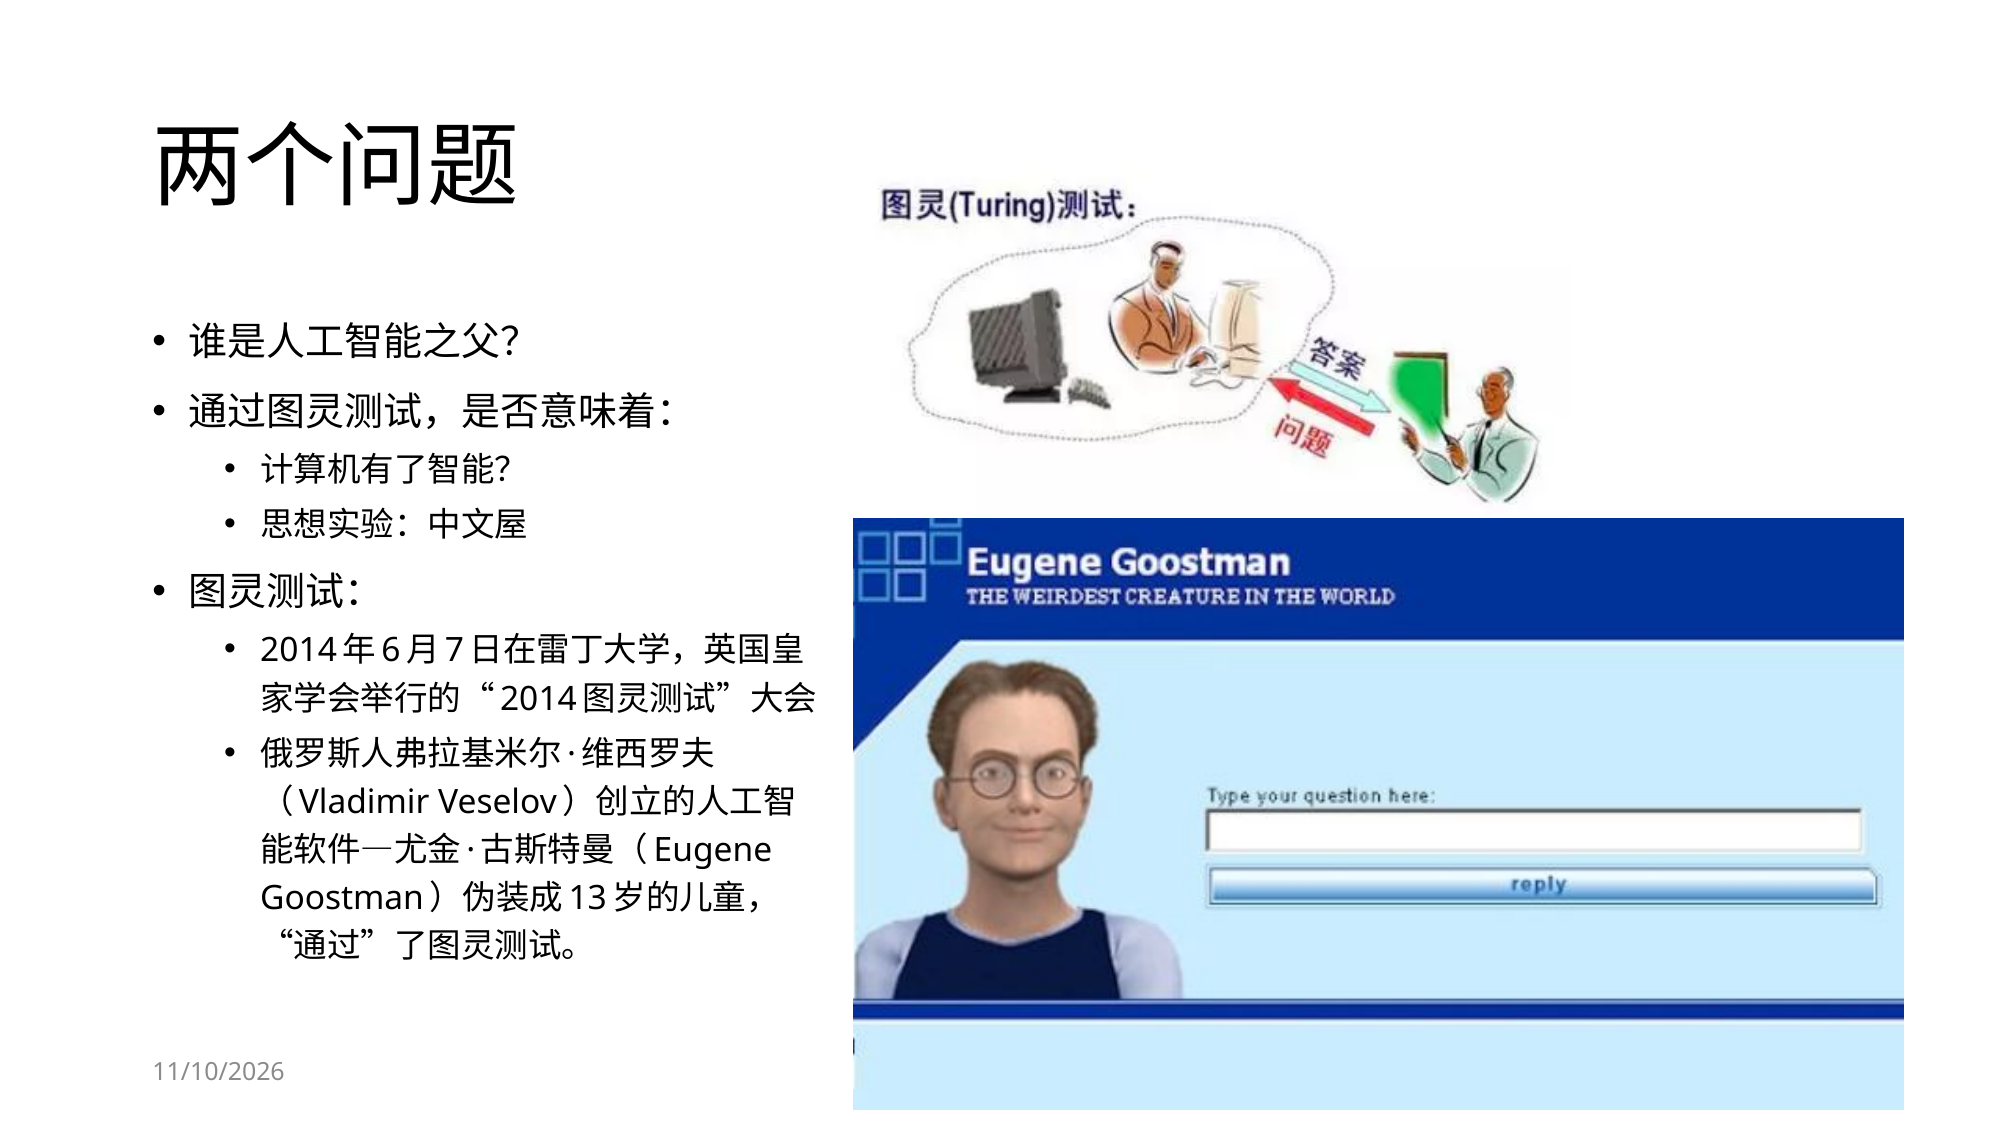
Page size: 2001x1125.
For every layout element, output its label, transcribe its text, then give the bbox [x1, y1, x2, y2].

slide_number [137, 1042, 588, 1103]
picture [853, 168, 1904, 1110]
list 谁是人工智能之父？ 通过图灵测试，是否意味着： 计算机有了智能？ 思想实验：中文屋 图灵测试： 2014年6月7日在雷丁大学，英国皇家学会举行的“2014图灵测试”大会 俄罗斯人弗拉基米尔·维西罗夫（Vladimir Veselov）创立的人工智能软件—尤金·古斯特曼（Eugene Goostman）伪装成13岁的儿童，“通过”了图灵测试。 [137, 299, 834, 1014]
title 两个问题 [137, 59, 1863, 278]
